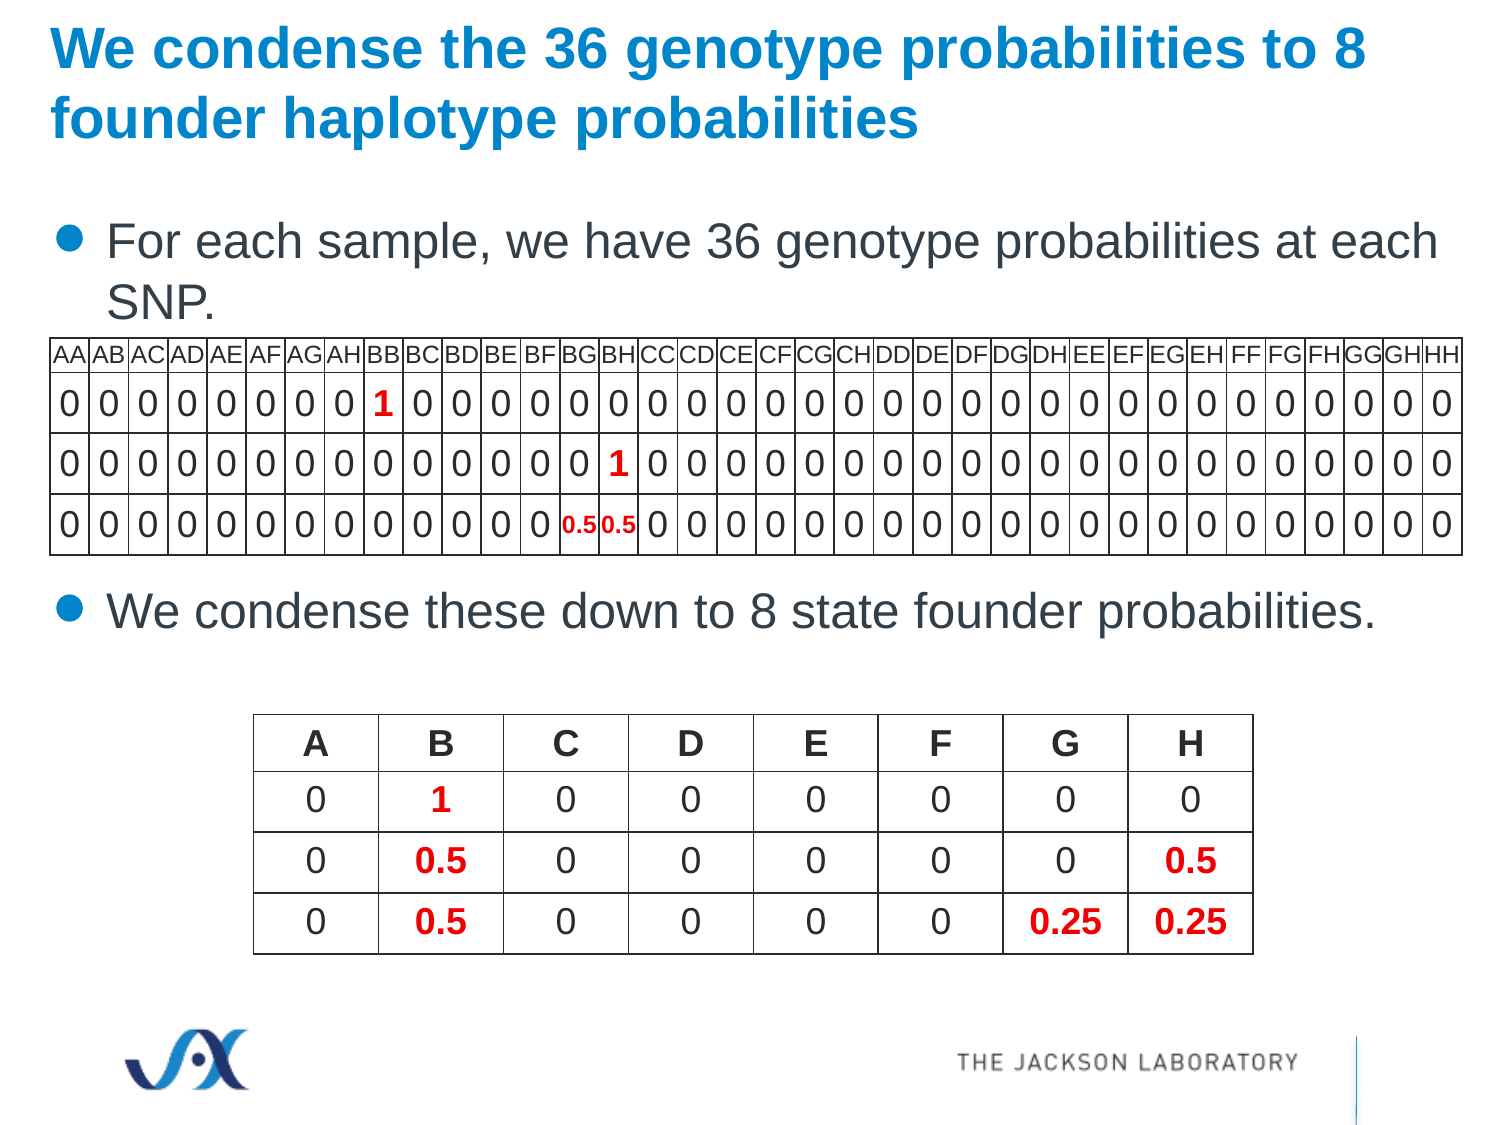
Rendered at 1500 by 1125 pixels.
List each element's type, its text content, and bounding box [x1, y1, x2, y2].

table_header BE [482, 339, 520, 372]
table_cell 0 [208, 434, 245, 493]
table_header EE [1070, 339, 1108, 372]
table_cell 0 [879, 833, 1002, 892]
table_header FF [1227, 339, 1265, 372]
table_cell 0 [90, 495, 128, 554]
table_cell 0 [629, 894, 753, 953]
table_cell 0 [1004, 833, 1127, 892]
table_cell 0 [129, 495, 167, 554]
table_header C [504, 715, 628, 771]
table_header CF [757, 339, 794, 372]
table_cell 0 [914, 495, 951, 554]
table_cell 0 [208, 495, 245, 554]
table_cell 0 [835, 434, 873, 493]
table_cell 0 [561, 373, 598, 432]
table_cell 0 [1423, 373, 1461, 432]
table_cell 0 [208, 373, 245, 432]
table_cell 0 [286, 373, 324, 432]
table_cell 0 [754, 894, 877, 953]
table_cell 0.5 [561, 495, 598, 554]
table_cell 1 [365, 373, 402, 432]
table_cell 0 [1031, 434, 1069, 493]
table_cell 0 [504, 772, 628, 831]
table_header A [254, 715, 378, 771]
table_cell 0 [796, 495, 833, 554]
table_cell 0 [718, 434, 755, 493]
table_cell 0 [1423, 434, 1461, 493]
table_cell 0 [992, 373, 1029, 432]
table_cell 0 [247, 373, 284, 432]
table_cell 0 [254, 894, 378, 953]
table_cell 0 [600, 373, 637, 432]
table_cell 0 [796, 434, 833, 493]
table_header AE [208, 339, 245, 372]
table_cell 0 [254, 772, 378, 831]
table_cell 0 [992, 434, 1029, 493]
table_header D [629, 715, 753, 771]
table_cell 0.25 [1004, 894, 1127, 953]
table_header AD [169, 339, 206, 372]
table_cell 0.5 [379, 833, 503, 892]
table_cell 0 [482, 373, 520, 432]
table_cell 0 [914, 373, 951, 432]
picture [50, 588, 89, 628]
table_cell 0 [169, 434, 206, 493]
table_header DH [1031, 339, 1069, 372]
table_cell 0 [129, 434, 167, 493]
table_cell 0.5 [600, 495, 637, 554]
table_cell 0 [1110, 495, 1147, 554]
table_header FG [1266, 339, 1304, 372]
table_header AH [325, 339, 363, 372]
picture [110, 1011, 268, 1106]
table_cell 0 [1070, 373, 1108, 432]
picture [50, 218, 89, 258]
table_cell 0 [1306, 373, 1343, 432]
table_cell 0 [247, 495, 284, 554]
table_cell 0 [953, 495, 990, 554]
table_header E [754, 715, 877, 771]
table_cell 0 [1004, 772, 1127, 831]
table_header CG [796, 339, 833, 372]
table_cell 0 [325, 495, 363, 554]
table_cell 0 [561, 434, 598, 493]
table_cell 0 [1423, 495, 1461, 554]
table_cell 0 [521, 434, 559, 493]
table_cell 0.5 [379, 894, 503, 953]
table_cell 0 [443, 434, 480, 493]
table_cell 1 [379, 772, 503, 831]
table_cell 0 [129, 373, 167, 432]
table_cell 0 [835, 495, 873, 554]
table_header BC [404, 339, 441, 372]
table_header GH [1384, 339, 1422, 372]
table_cell 0 [365, 434, 402, 493]
table_cell 0 [286, 495, 324, 554]
table_header CE [718, 339, 755, 372]
table_cell 0 [1188, 373, 1226, 432]
table_header BD [443, 339, 480, 372]
table_cell 0 [325, 434, 363, 493]
table_cell 0 [678, 495, 716, 554]
table_cell 0 [874, 434, 912, 493]
table_header G [1004, 715, 1127, 771]
table_header EG [1149, 339, 1186, 372]
table_header CC [639, 339, 677, 372]
table_cell 0 [874, 495, 912, 554]
table_header B [379, 715, 503, 771]
table_cell 0 [1384, 495, 1422, 554]
table_header EF [1110, 339, 1147, 372]
table_cell 0 [1149, 373, 1186, 432]
table_cell 0 [404, 434, 441, 493]
table_cell 0 [914, 434, 951, 493]
table_cell 0 [953, 373, 990, 432]
table_cell 0 [754, 772, 877, 831]
table_cell 0 [1345, 373, 1382, 432]
table_cell 0 [1345, 434, 1382, 493]
table_cell 0 [879, 894, 1002, 953]
table_cell 0 [51, 373, 88, 432]
table_cell 0 [404, 495, 441, 554]
table_cell 0 [757, 373, 794, 432]
table_cell 0 [169, 373, 206, 432]
table_cell 0 [1266, 373, 1304, 432]
table_cell 0 [443, 373, 480, 432]
table_header HH [1423, 339, 1461, 372]
table_cell 0 [247, 434, 284, 493]
table_cell 0 [254, 833, 378, 892]
picture [957, 1051, 1300, 1076]
table_cell 0 [51, 434, 88, 493]
table_header CD [678, 339, 716, 372]
table_cell 0 [1129, 772, 1252, 831]
table_cell 0 [1266, 434, 1304, 493]
table_cell 0 [1227, 373, 1265, 432]
table_header BB [365, 339, 402, 372]
table_cell 0 [1306, 434, 1343, 493]
table_cell 0 [879, 772, 1002, 831]
table_header AG [286, 339, 324, 372]
table_header F [879, 715, 1002, 771]
table_header AC [129, 339, 167, 372]
table_cell 0 [169, 495, 206, 554]
table_cell 0 [1306, 495, 1343, 554]
table_cell 0 [1345, 495, 1382, 554]
table_cell 0 [1149, 434, 1186, 493]
list For each sample, we have 36 genotype probabilities at each SNP. We condense these down to 8 state founder probabilities. [50, 556, 1463, 898]
table_cell 0 [757, 434, 794, 493]
table_cell 0 [482, 434, 520, 493]
table_header DF [953, 339, 990, 372]
table_cell 0 [1227, 495, 1265, 554]
table_header FH [1306, 339, 1343, 372]
table_cell 0 [1031, 373, 1069, 432]
table_cell 0 [629, 772, 753, 831]
table_cell 0 [404, 373, 441, 432]
table_header EH [1188, 339, 1226, 372]
table_cell 0 [1227, 434, 1265, 493]
table_header DG [992, 339, 1029, 372]
title We condense the 36 genotype probabilities to 8 founder haplotype probabilities [50, 62, 1463, 159]
table_cell 0 [90, 434, 128, 493]
table_cell 0 [1384, 373, 1422, 432]
table_cell 0 [443, 495, 480, 554]
table_cell 0 [678, 373, 716, 432]
table_cell 0 [90, 373, 128, 432]
table_header BG [561, 339, 598, 372]
table_cell 0 [1188, 434, 1226, 493]
table_cell 0 [678, 434, 716, 493]
table_cell 0 [1070, 495, 1108, 554]
table_header DD [874, 339, 912, 372]
table_cell 0 [1266, 495, 1304, 554]
table_cell 0 [718, 373, 755, 432]
table_cell 0 [1031, 495, 1069, 554]
table_header AF [247, 339, 284, 372]
table_cell 0 [521, 373, 559, 432]
table_cell 0 [1110, 373, 1147, 432]
table_header BF [521, 339, 559, 372]
table_cell 0 [953, 434, 990, 493]
table_cell 0 [639, 495, 677, 554]
table_cell 0 [1149, 495, 1186, 554]
table_cell 0 [992, 495, 1029, 554]
table_header H [1129, 715, 1252, 771]
table_cell 0 [504, 833, 628, 892]
table_header AB [90, 339, 128, 372]
table_cell 0 [757, 495, 794, 554]
table_cell 0.25 [1129, 894, 1252, 953]
table_cell 0 [718, 495, 755, 554]
table_header DE [914, 339, 951, 372]
table_header AA [51, 339, 88, 372]
table_cell 0 [796, 373, 833, 432]
table_header BH [600, 339, 637, 372]
table_cell 1 [600, 434, 637, 493]
table_header GG [1345, 339, 1382, 372]
table_cell 0 [639, 434, 677, 493]
table_cell 0 [639, 373, 677, 432]
table_cell 0 [754, 833, 877, 892]
table_cell 0 [365, 495, 402, 554]
table_cell 0 [51, 495, 88, 554]
table_cell 0.5 [1129, 833, 1252, 892]
table_cell 0 [504, 894, 628, 953]
table_cell 0 [1070, 434, 1108, 493]
table_cell 0 [482, 495, 520, 554]
table_cell 0 [629, 833, 753, 892]
table_cell 0 [1188, 495, 1226, 554]
table_cell 0 [874, 373, 912, 432]
table_cell 0 [1110, 434, 1147, 493]
list For each sample, we have 36 genotype probabilities at each SNP. We condense these down to 8 state founder probabilities. [50, 199, 1463, 337]
table_cell 0 [521, 495, 559, 554]
table_cell 0 [325, 373, 363, 432]
table_cell 0 [1384, 434, 1422, 493]
table_header CH [835, 339, 873, 372]
table_cell 0 [286, 434, 324, 493]
table_cell 0 [835, 373, 873, 432]
